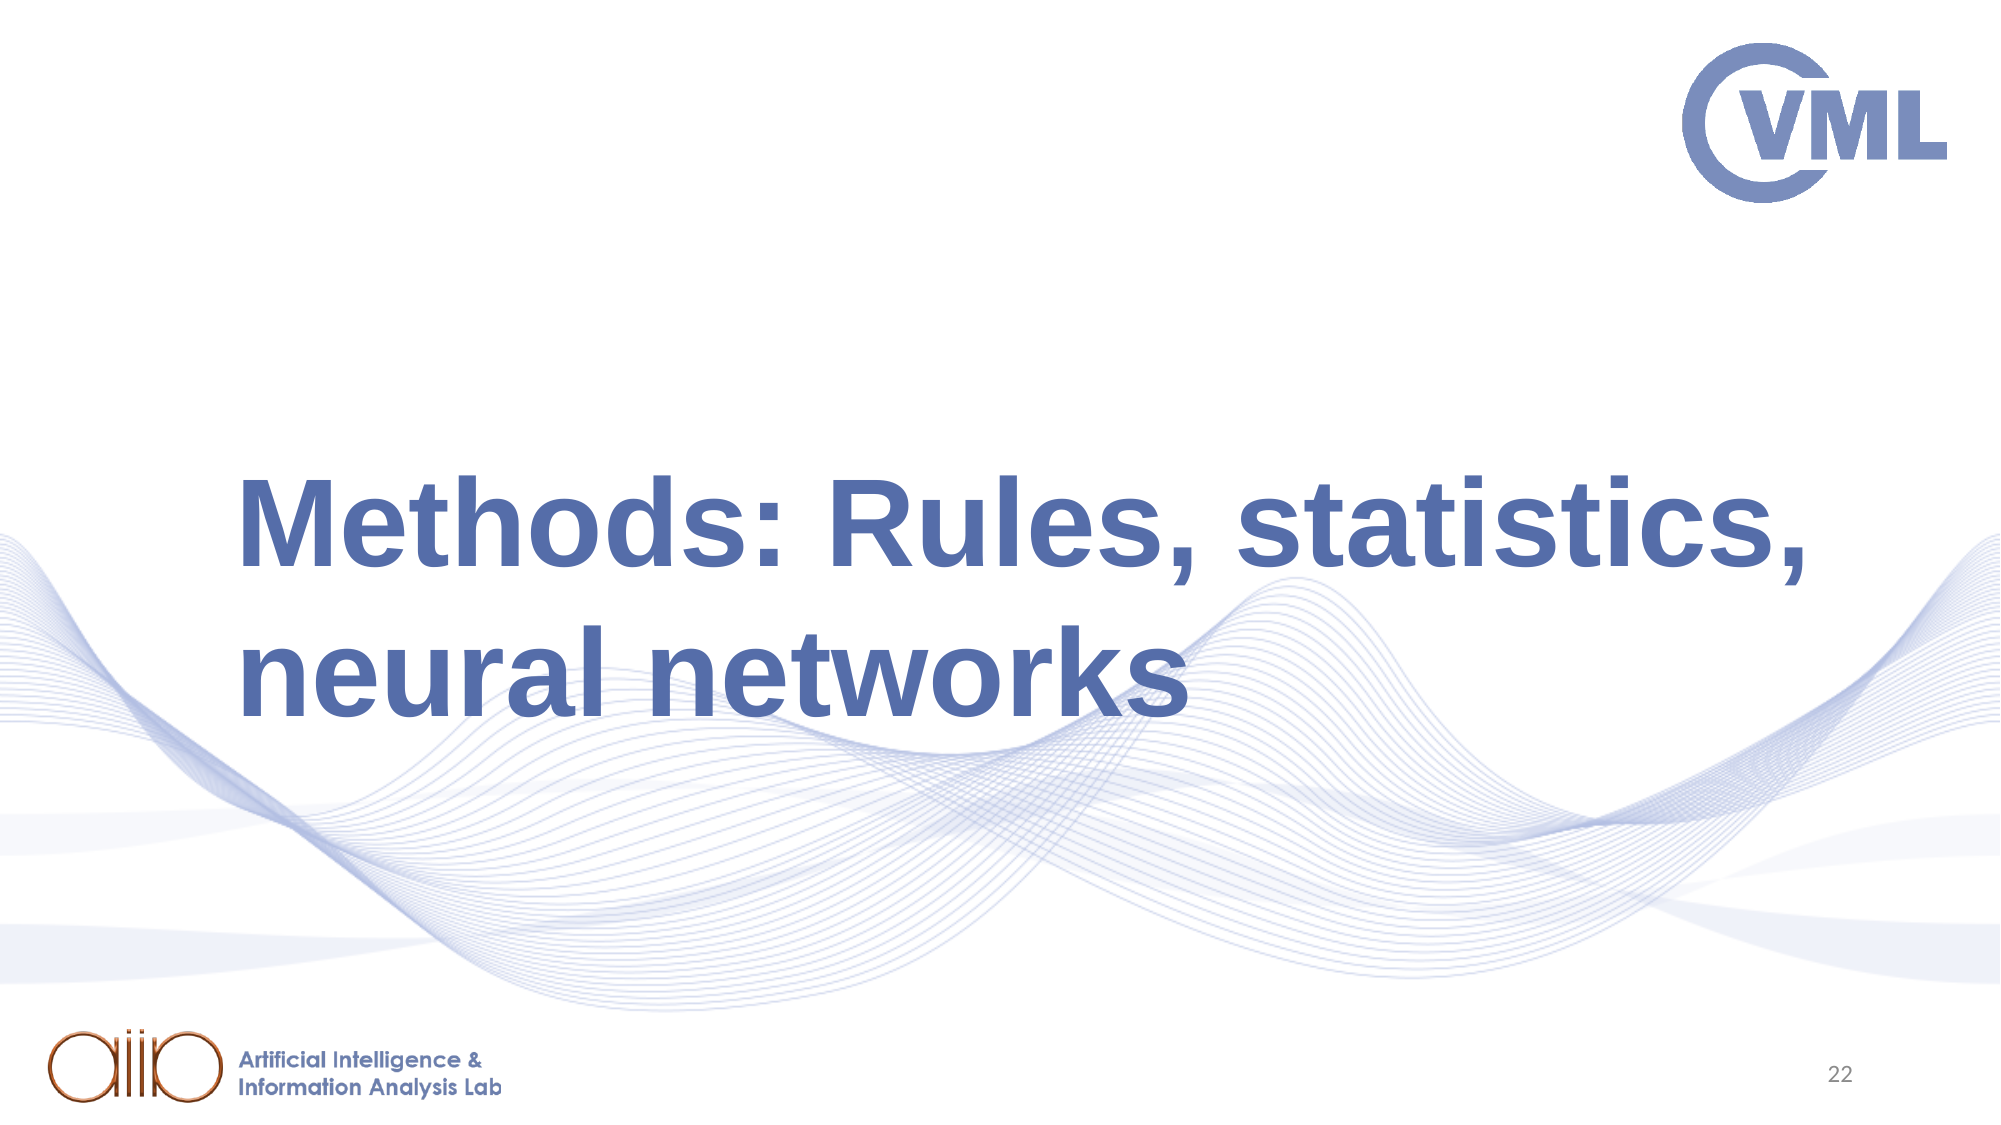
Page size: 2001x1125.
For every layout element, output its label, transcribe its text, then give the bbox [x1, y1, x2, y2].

picture [1647, 19, 1993, 226]
title Methods: Rules, statistics, neural networks [220, 280, 1862, 749]
slide_number 22 [1401, 1042, 1869, 1103]
picture [43, 1023, 501, 1106]
